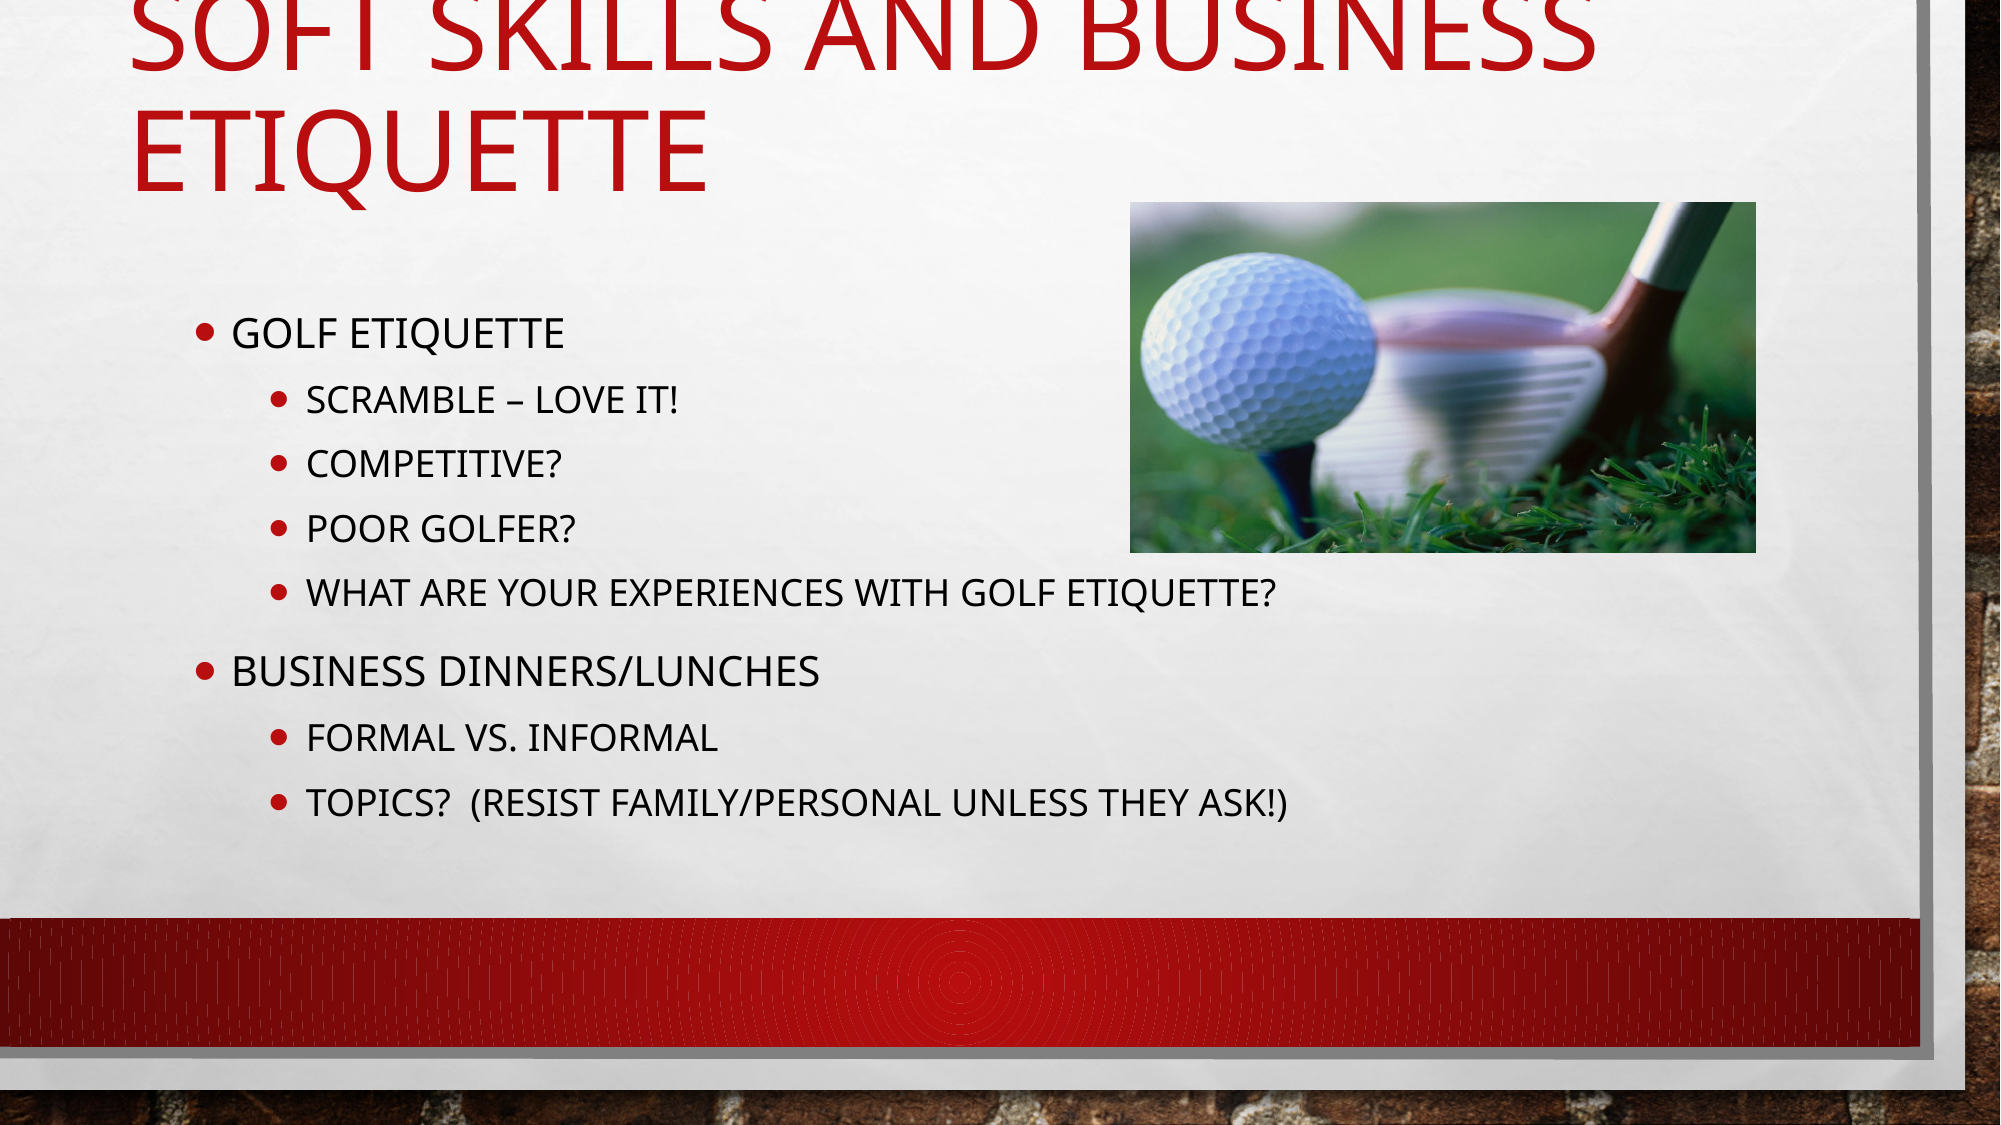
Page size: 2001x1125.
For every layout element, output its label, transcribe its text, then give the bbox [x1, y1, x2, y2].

list Golf etiquette Scramble – love it! Competitive? Poor golfer? What are your experiences with golf etiquette? Business dinners/lunches Formal vs. informal Topics? (resist family/personal unless they ask!) [178, 188, 1529, 932]
title Soft Skills and Business Etiquette [112, 0, 1818, 189]
picture [1130, 202, 1756, 554]
picture [0, 0, 2000, 1125]
